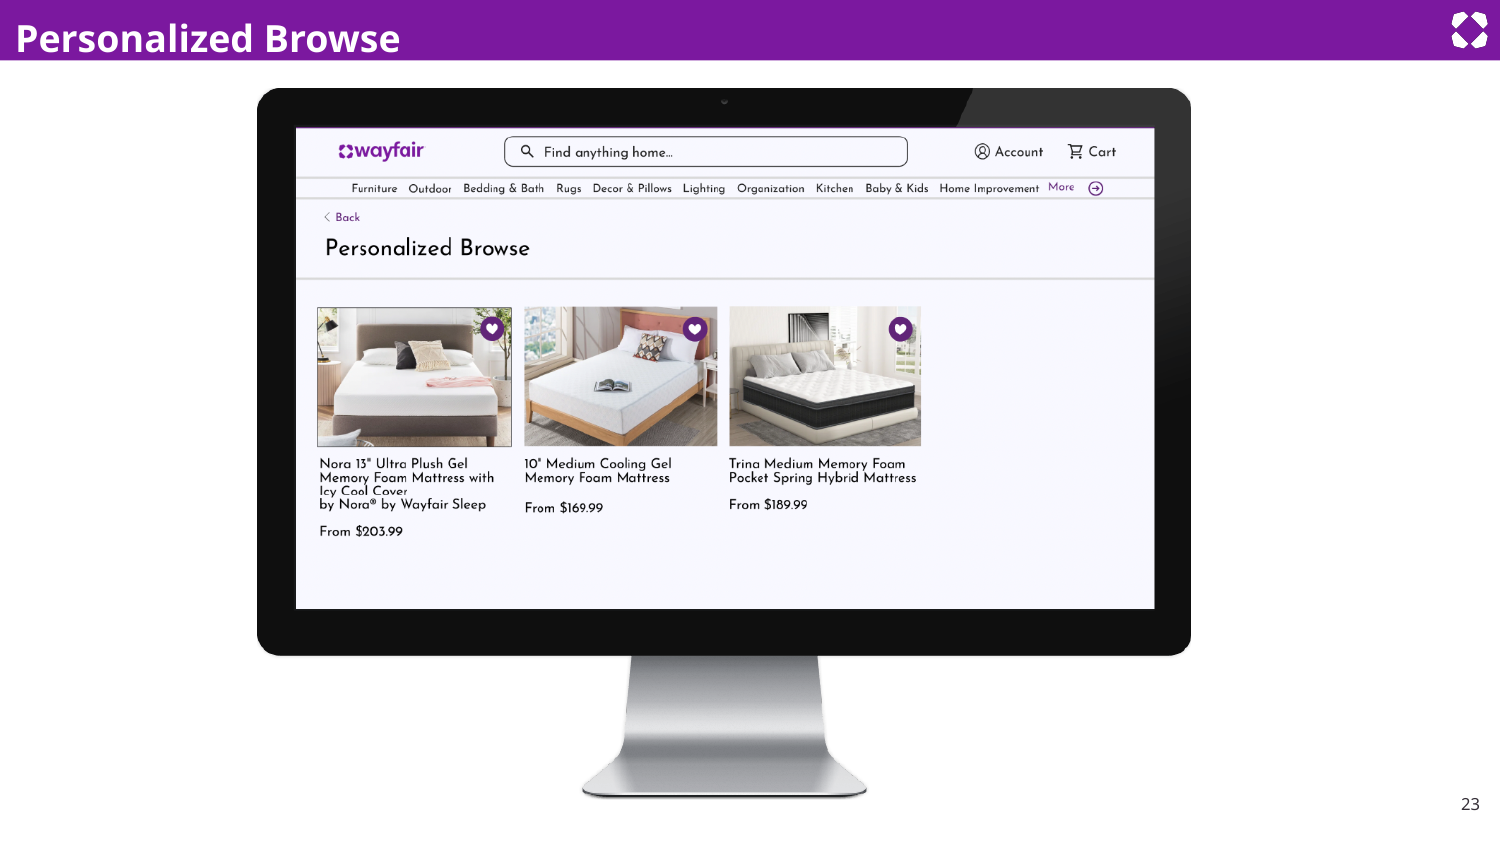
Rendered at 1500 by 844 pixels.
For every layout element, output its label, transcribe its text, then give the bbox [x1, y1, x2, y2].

picture [1449, 9, 1491, 51]
text_box Personalized Browse [0, 0, 493, 75]
picture [257, 88, 1191, 801]
